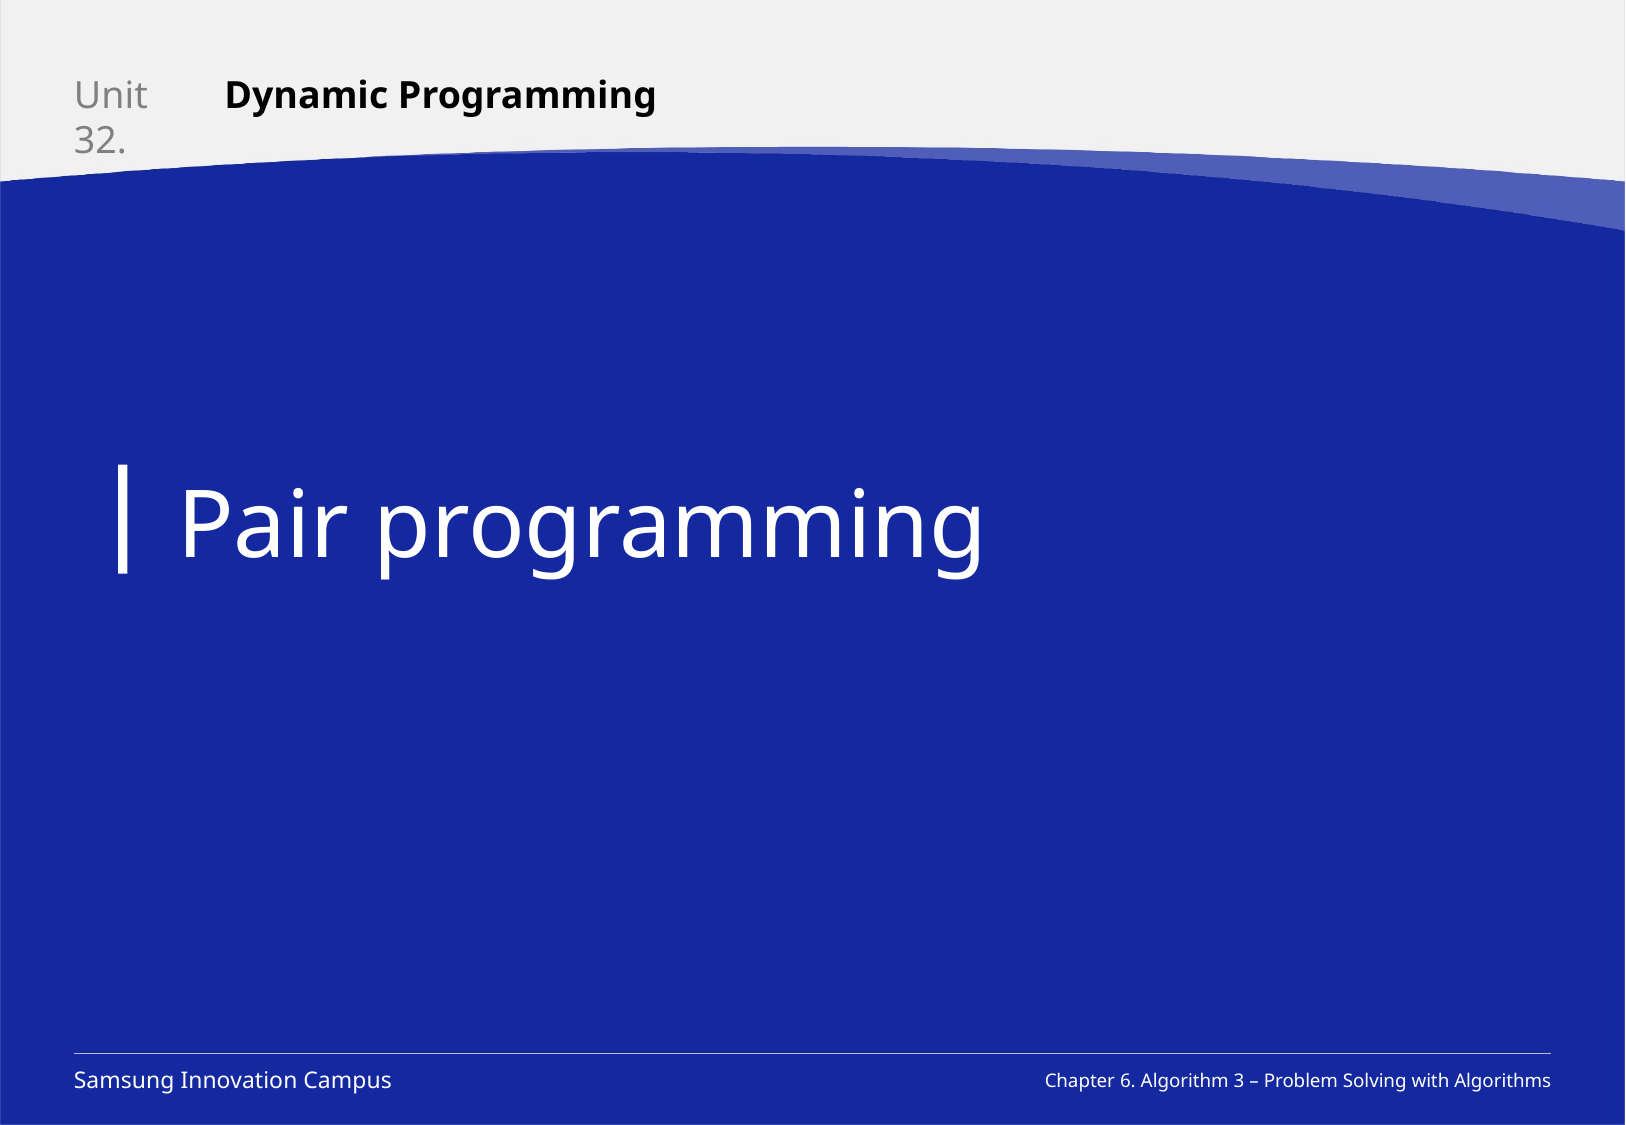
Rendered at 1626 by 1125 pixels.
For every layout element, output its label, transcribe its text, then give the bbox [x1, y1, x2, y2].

text_box Pair programming [176, 412, 1487, 577]
picture [0, 0, 1625, 1125]
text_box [74, 71, 849, 117]
text_box [117, 463, 128, 575]
